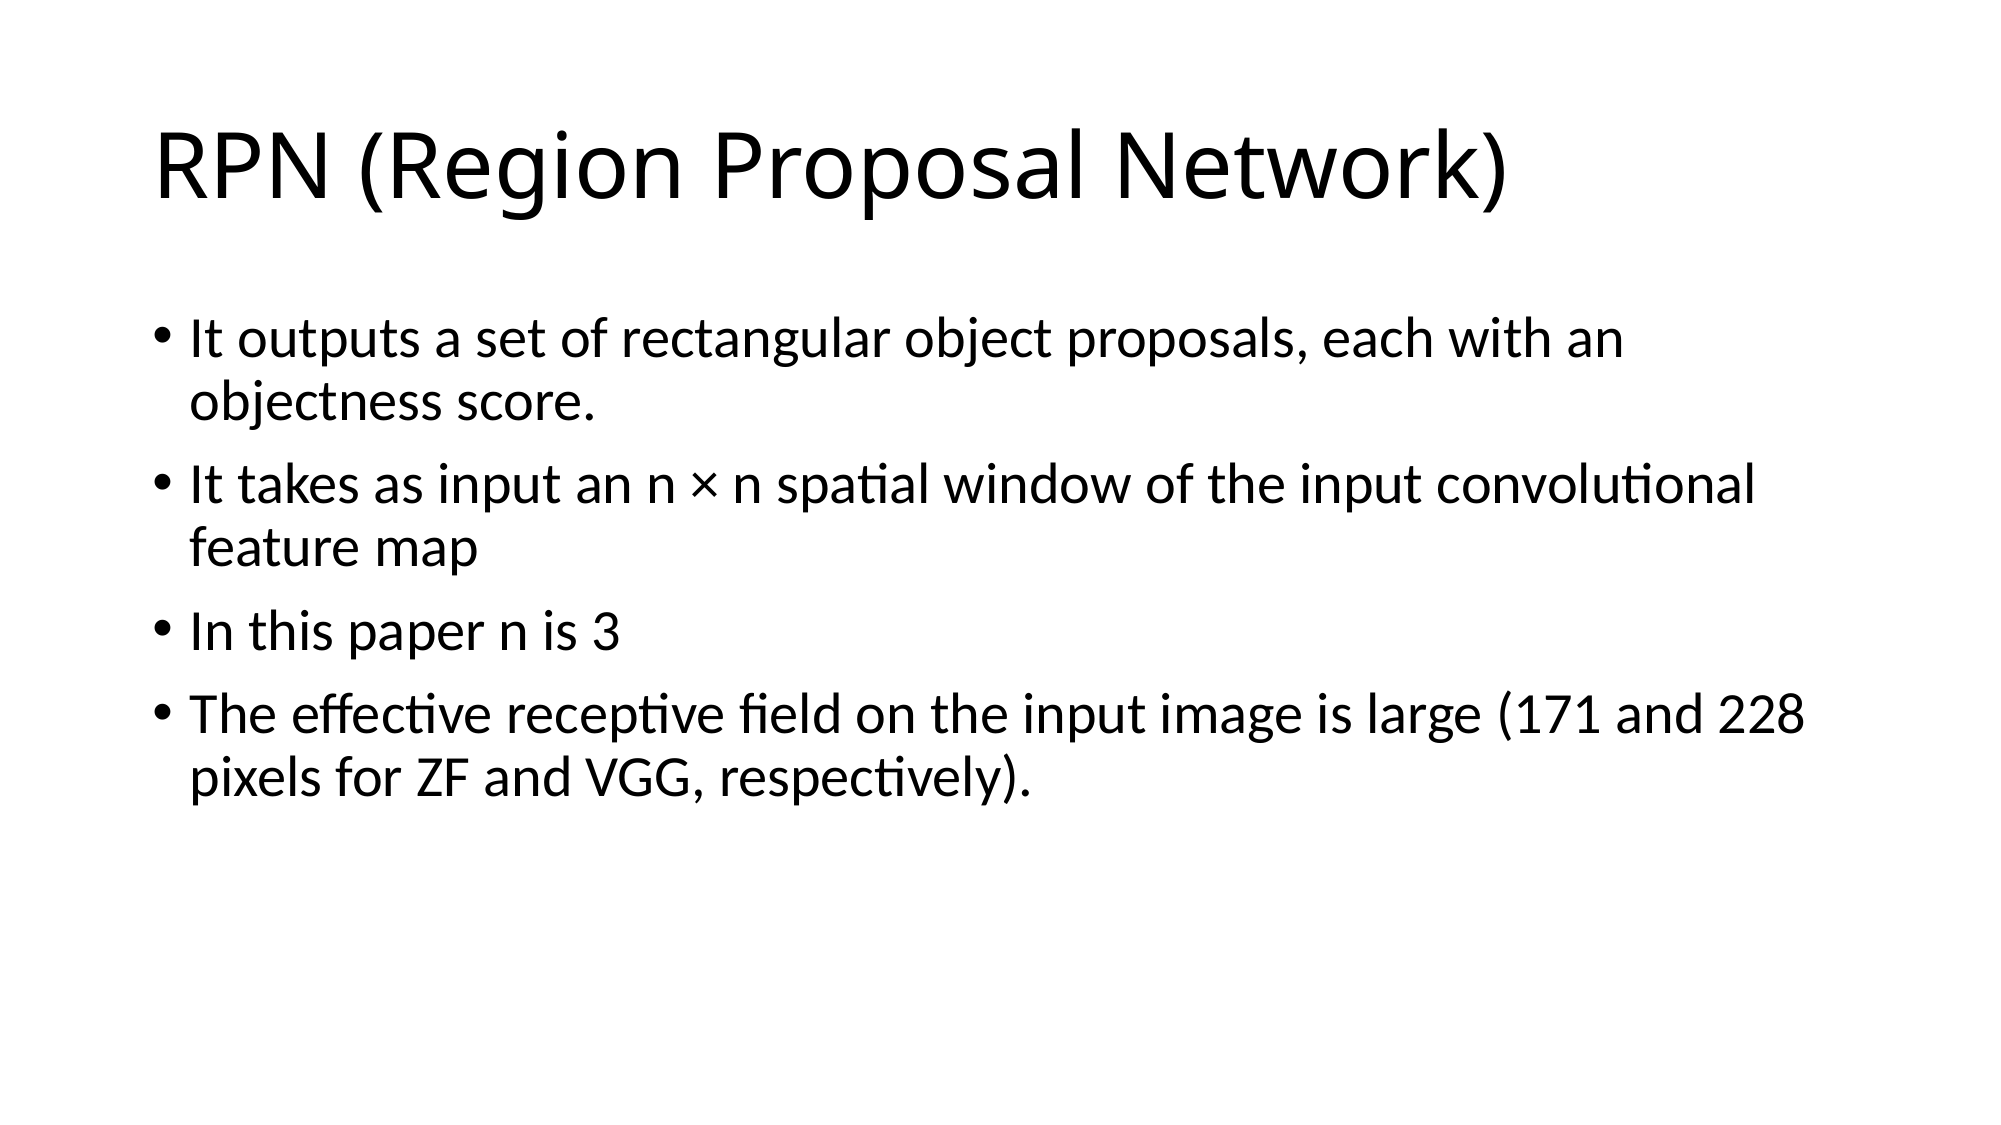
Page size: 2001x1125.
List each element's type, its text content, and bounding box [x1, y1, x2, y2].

title RPN (Region Proposal Network) [137, 59, 1863, 278]
list It outputs a set of rectangular object proposals, each with an objectness score. It takes as input an n × n spatial window of the input convolutional feature map In this paper n is 3 The effective receptive field on the input image is large (171 and 228 pixels for ZF and VGG, respectively). [137, 299, 1863, 1014]
